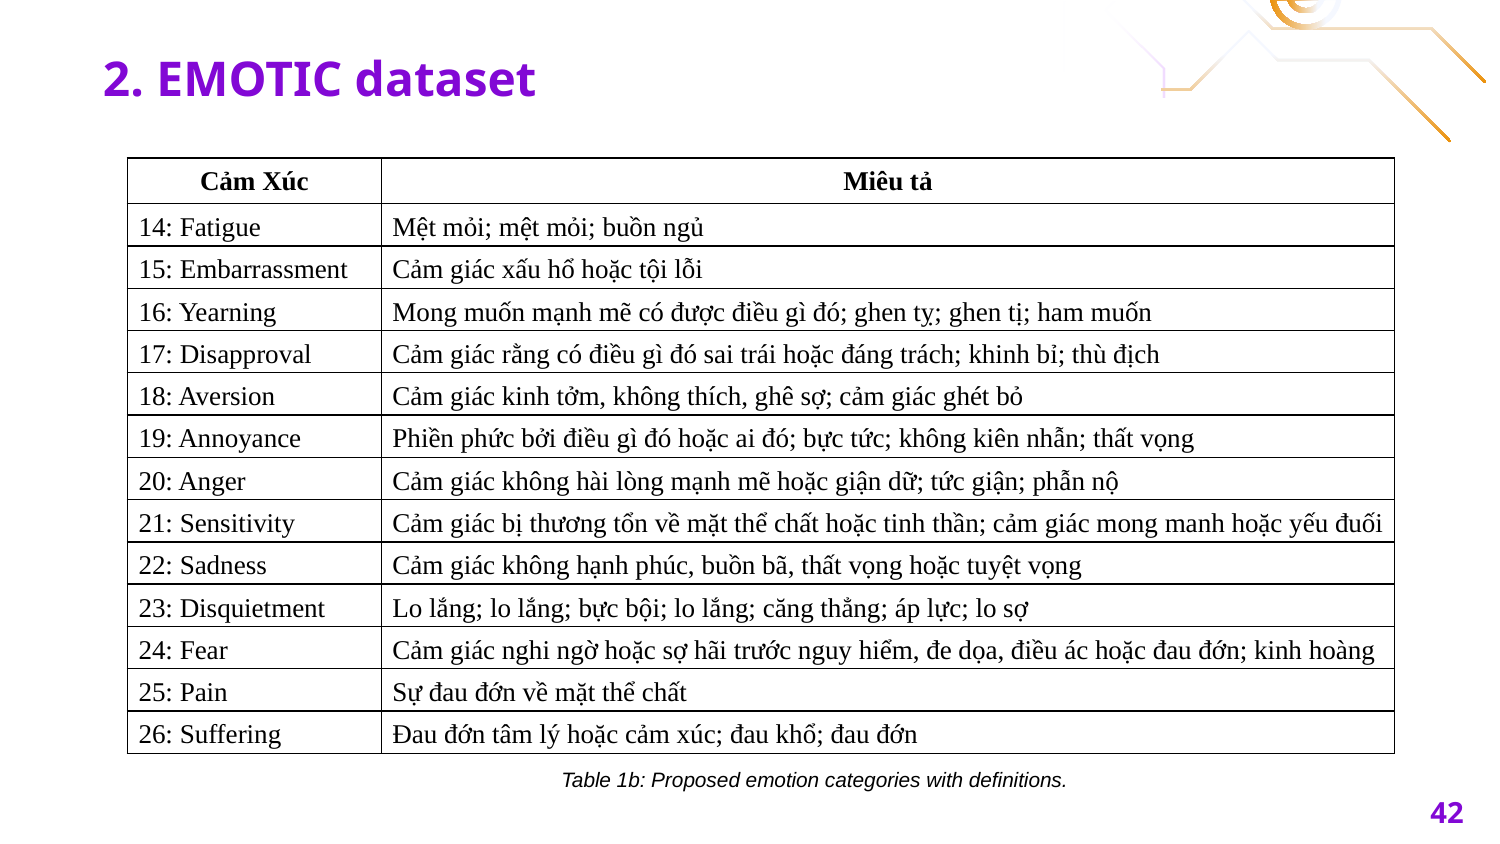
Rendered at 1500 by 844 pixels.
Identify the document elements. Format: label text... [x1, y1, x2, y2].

table_cell Cảm giác xấu hổ hoặc tội lỗi [382, 247, 1394, 288]
table_cell 26: Suffering [128, 712, 381, 753]
table_cell 23: Disquietment [128, 585, 381, 626]
table_header Miêu tả [382, 159, 1394, 203]
table_cell Mệt mỏi; mệt mỏi; buồn ngủ [382, 204, 1394, 245]
table_cell Cảm giác rằng có điều gì đó sai trái hoặc đáng trách; khinh bỉ; thù địch [382, 331, 1394, 372]
table_cell Cảm giác không hạnh phúc, buồn bã, thất vọng hoặc tuyệt vọng [382, 543, 1394, 583]
table_cell Phiền phức bởi điều gì đó hoặc ai đó; bực tức; không kiên nhẫn; thất vọng [382, 416, 1394, 457]
table_cell 15: Embarrassment [128, 247, 381, 288]
table_cell Cảm giác nghi ngờ hoặc sợ hãi trước nguy hiểm, đe dọa, điều ác hoặc đau đớn; kinh hoàng [382, 627, 1394, 668]
table_cell Cảm giác bị thương tổn về mặt thể chất hoặc tinh thần; cảm giác mong manh hoặc yếu đuối [382, 500, 1394, 541]
table_cell 22: Sadness [128, 543, 381, 583]
table_cell 14: Fatigue [128, 204, 381, 245]
table_cell Cảm giác kinh tởm, không thích, ghê sợ; cảm giác ghét bỏ [382, 373, 1394, 414]
table_cell 19: Annoyance [128, 416, 381, 457]
table_header Cảm Xúc [128, 159, 381, 203]
table_cell 18: Aversion [128, 373, 381, 414]
table_cell 16: Yearning [128, 289, 381, 330]
text_box 42 [1388, 779, 1479, 844]
table_cell Đau đớn tâm lý hoặc cảm xúc; đau khổ; đau đớn [382, 712, 1394, 753]
table_cell Lo lắng; lo lắng; bực bội; lo lắng; căng thẳng; áp lực; lo sợ [382, 585, 1394, 626]
text_box Table 1b: Proposed emotion categories with definitions. [546, 758, 1297, 799]
table_cell 21: Sensitivity [128, 500, 381, 541]
table_cell 20: Anger [128, 458, 381, 499]
table_cell 24: Fear [128, 627, 381, 668]
table_cell Cảm giác không hài lòng mạnh mẽ hoặc giận dữ; tức giận; phẫn nộ [382, 458, 1394, 499]
table_cell 17: Disapproval [128, 331, 381, 372]
table_cell Sự đau đớn về mặt thể chất [382, 669, 1394, 710]
table_cell 25: Pain [128, 669, 381, 710]
text_box 2. EMOTIC dataset [88, 38, 677, 120]
table_cell Mong muốn mạnh mẽ có được điều gì đó; ghen tỵ; ghen tị; ham muốn [382, 289, 1394, 330]
